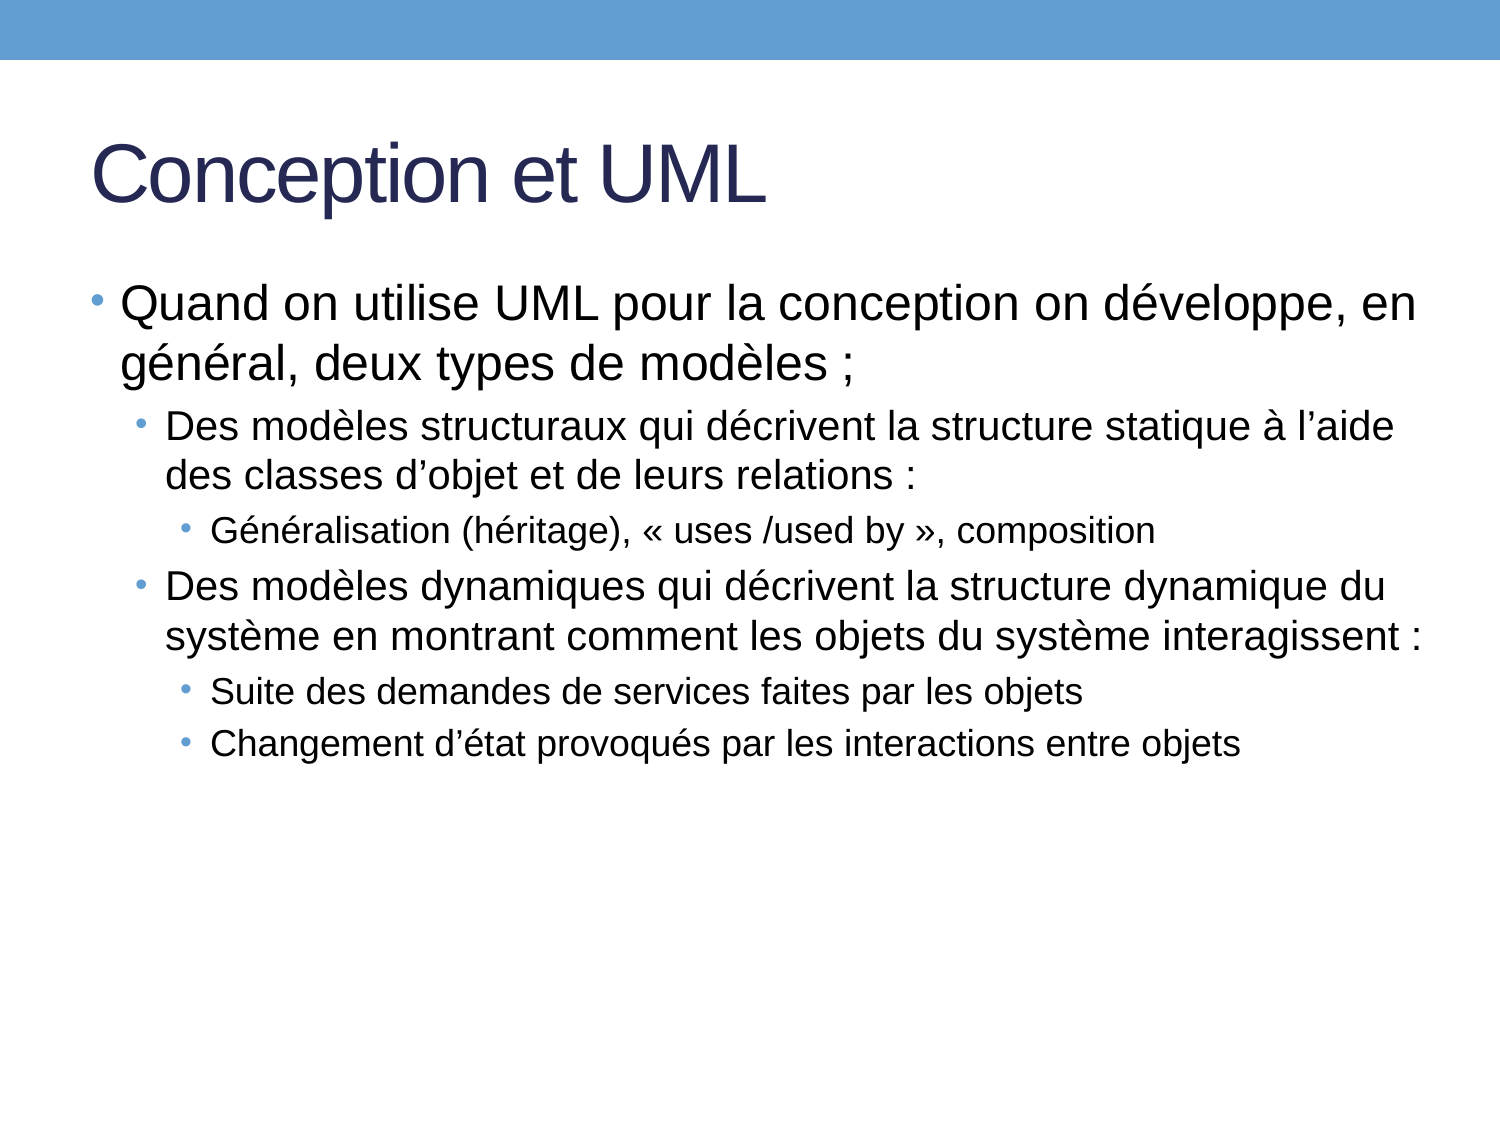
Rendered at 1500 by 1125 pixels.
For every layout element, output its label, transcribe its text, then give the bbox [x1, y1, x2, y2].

title Conception et UML [75, 87, 1425, 250]
list Quand on utilise UML pour la conception on développe, en général, deux types de modèles ; Des modèles structuraux qui décrivent la structure statique à l’aide des classes d’objet et de leurs relations : Généralisation (héritage), « uses /used by », composition Des modèles dynamiques qui décrivent la structure dynamique du système en montrant comment les objets du système interagissent : Suite des demandes de services faites par les objets Changement d’état provoqués par les interactions entre objets [75, 262, 1447, 1063]
